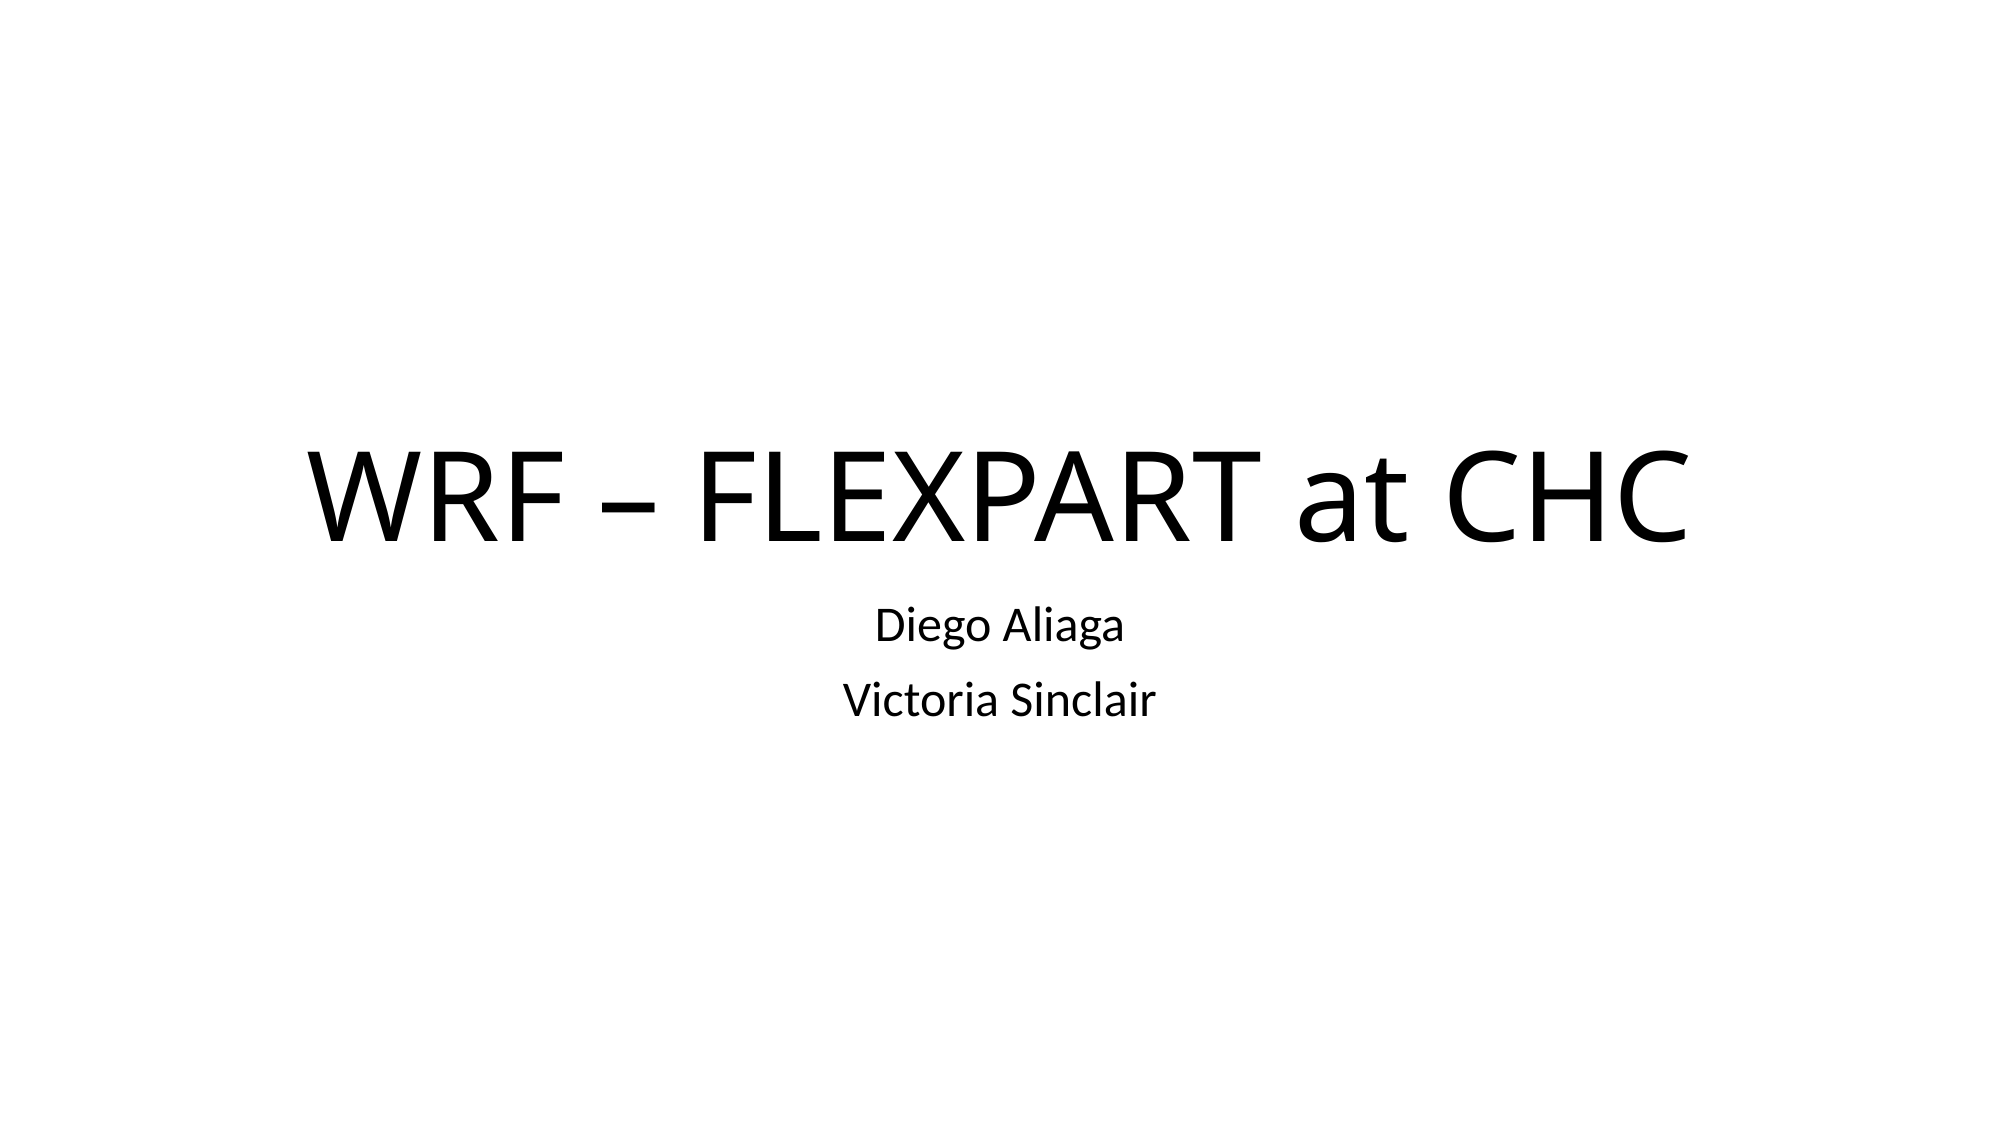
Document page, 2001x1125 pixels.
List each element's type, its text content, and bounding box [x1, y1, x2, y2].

title WRF – FLEXPART at CHC [249, 184, 1750, 576]
subtitle Diego Aliaga Victoria Sinclair [249, 590, 1750, 863]
